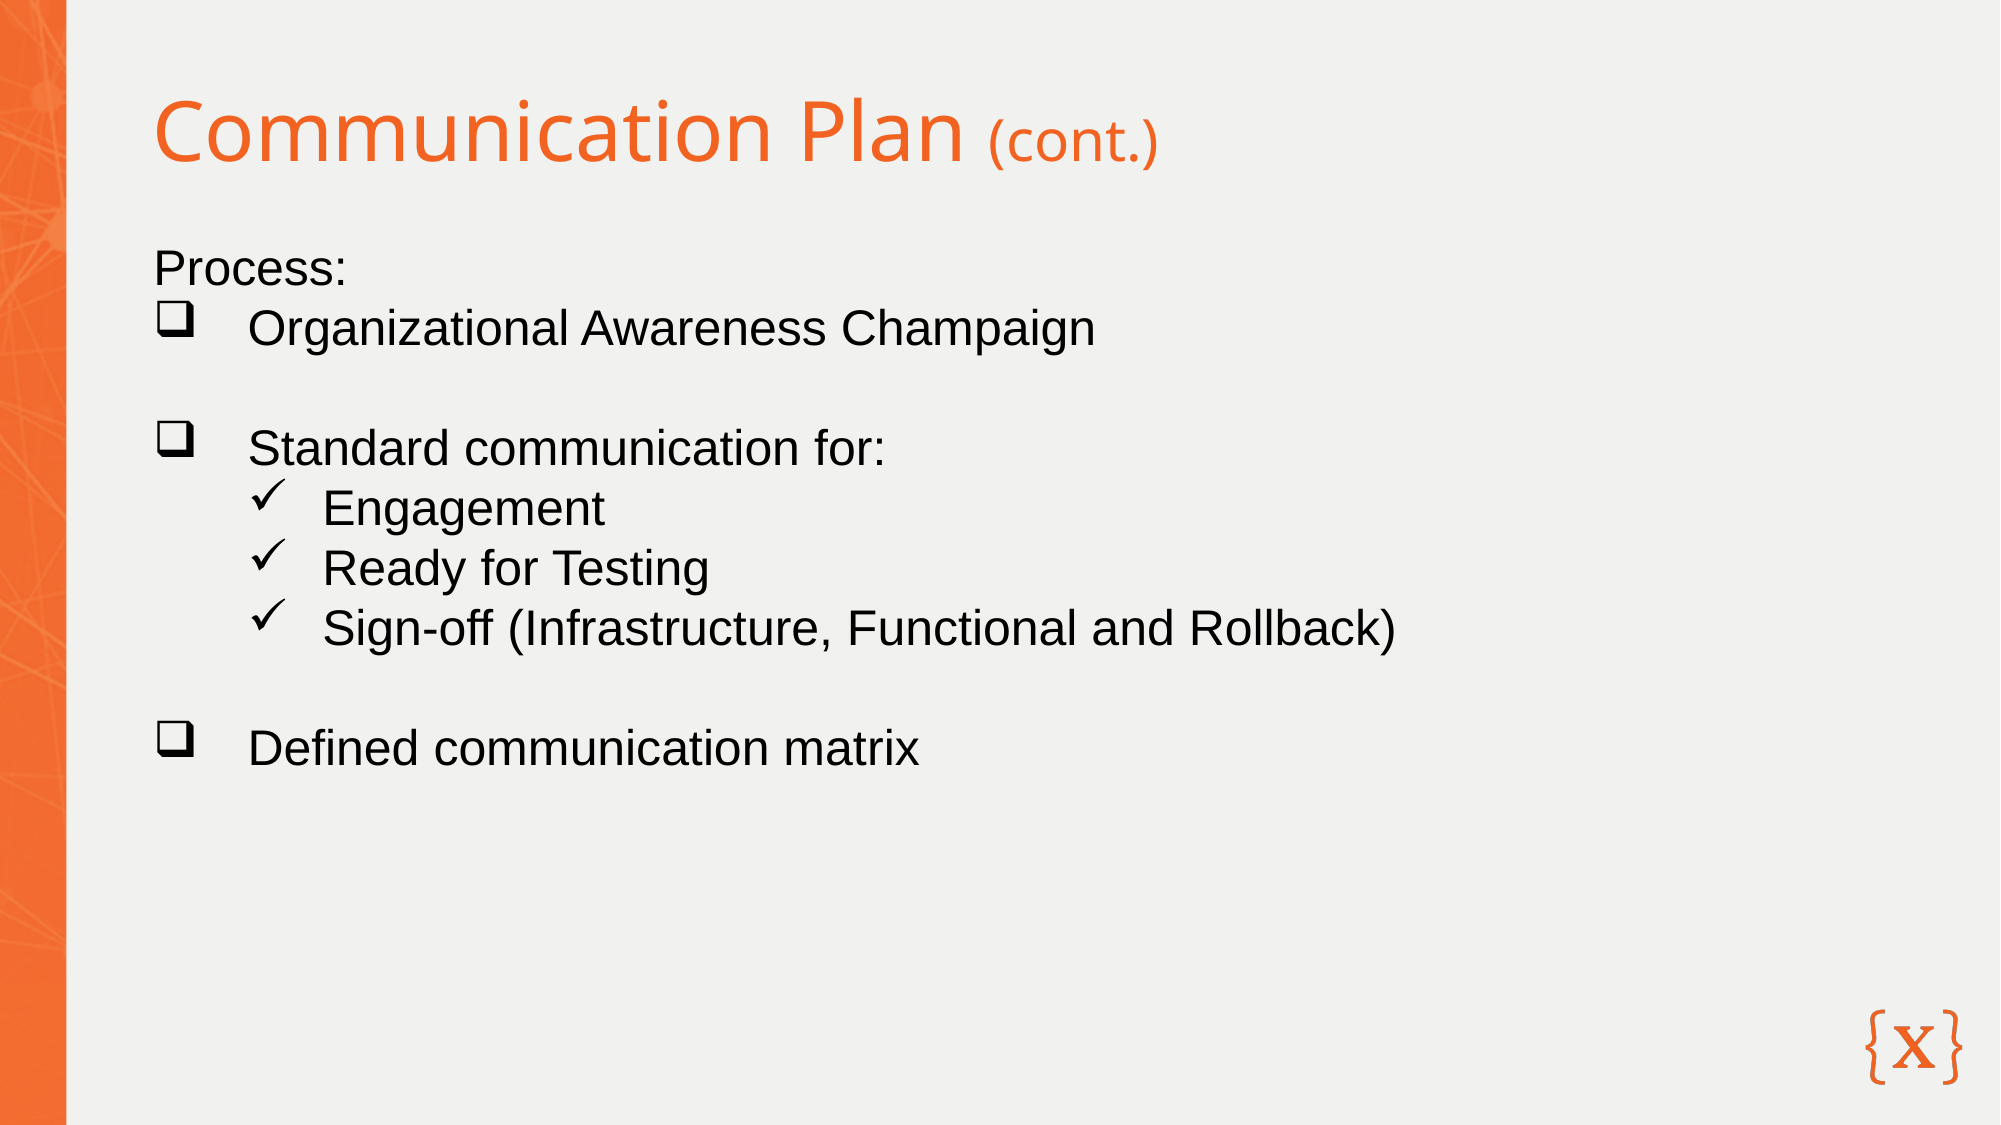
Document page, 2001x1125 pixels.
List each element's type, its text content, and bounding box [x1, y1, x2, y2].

picture [0, 0, 67, 1125]
title Communication Plan (cont.) [137, 59, 1863, 193]
text_box [137, 193, 1877, 383]
text_box Process: Organizational Awareness Champaign Standard communication for: Engagement Ready for Testing Sign-off (Infrastructure, Functional and Rollback) Defined communication matrix [138, 228, 1877, 903]
picture [1862, 1000, 1966, 1094]
